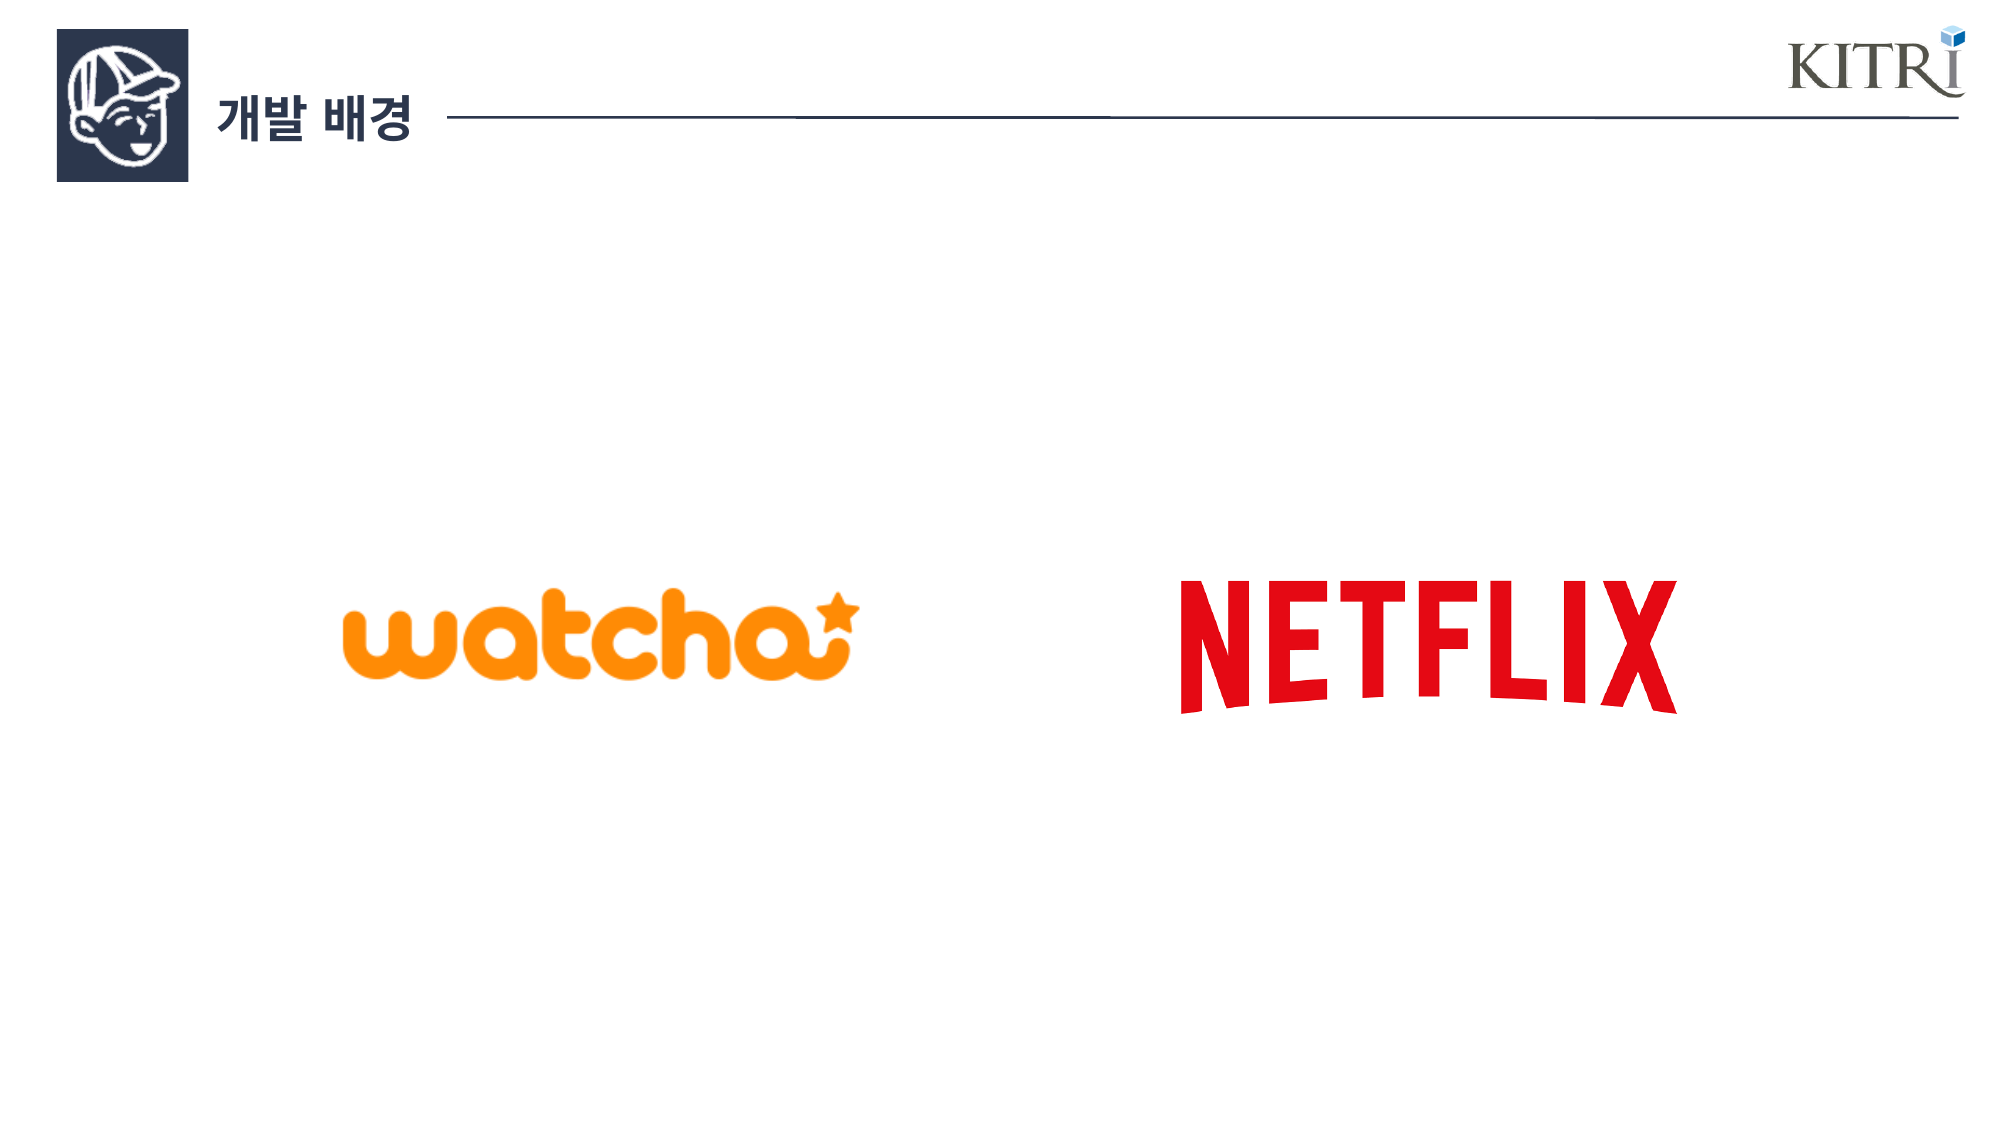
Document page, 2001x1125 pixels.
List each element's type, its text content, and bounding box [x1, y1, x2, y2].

picture [1076, 429, 1781, 842]
text_box 개발 배경 [189, 79, 448, 155]
picture [56, 29, 189, 182]
picture [287, 556, 913, 714]
picture [1780, 13, 1974, 106]
